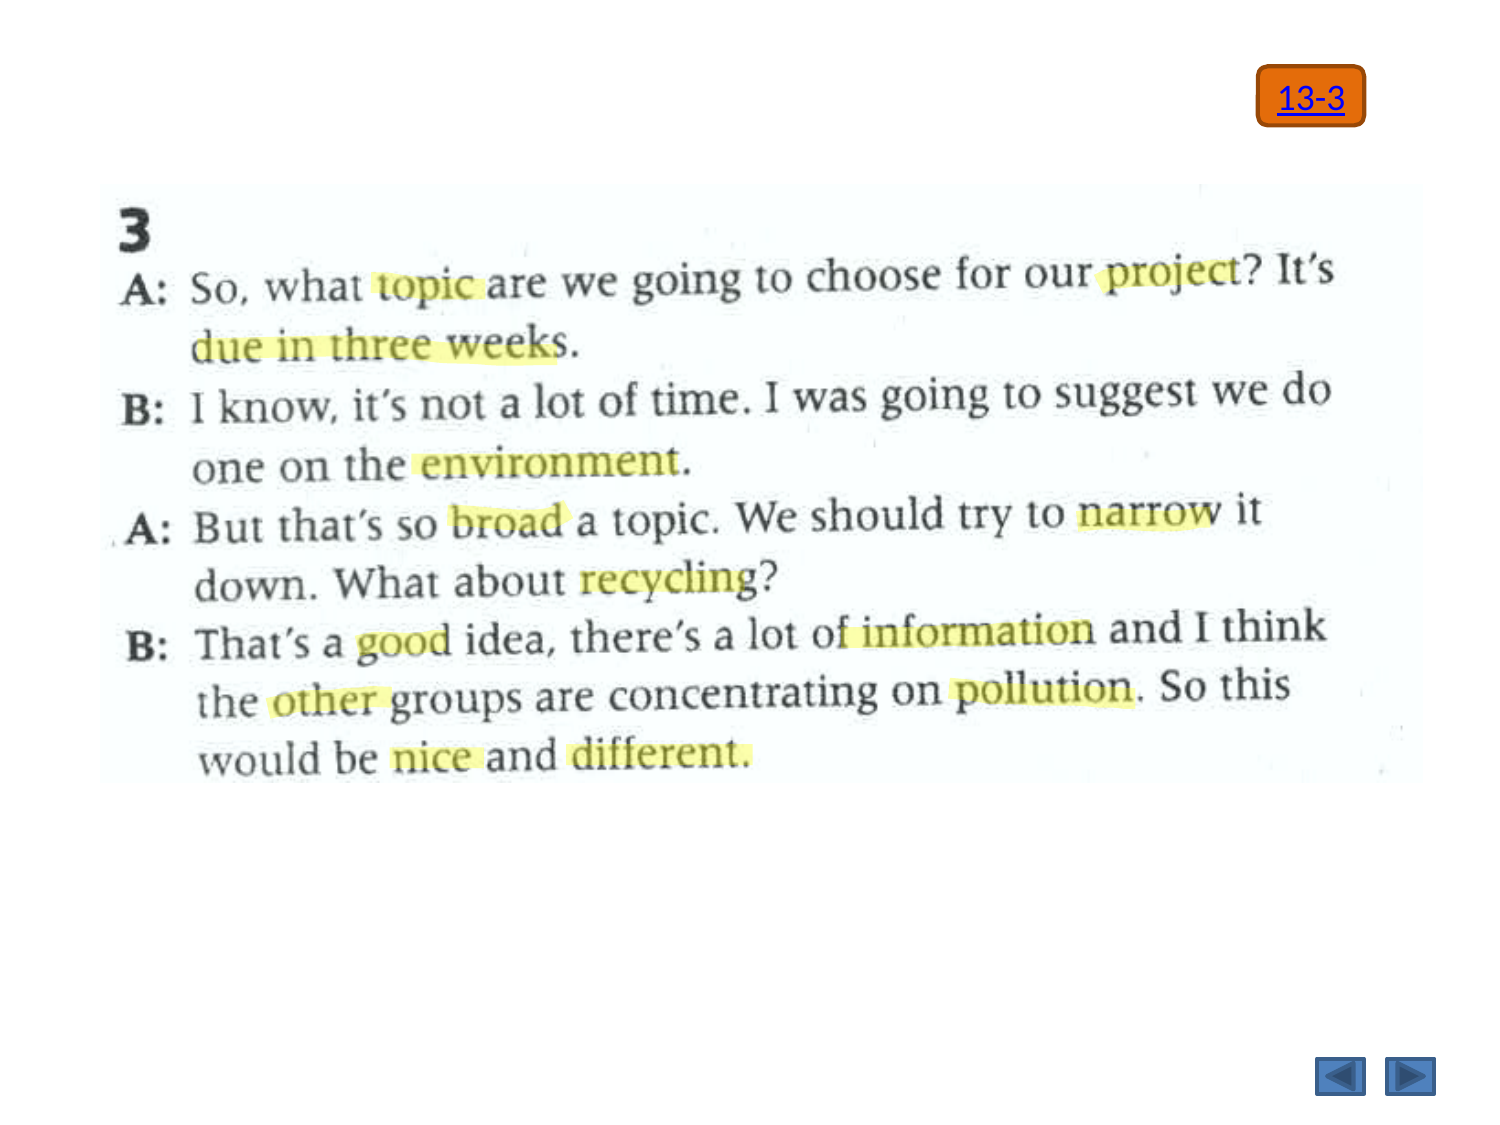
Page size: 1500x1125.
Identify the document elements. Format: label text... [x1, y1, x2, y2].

text_box 13-3 [1255, 64, 1367, 128]
picture [100, 184, 1423, 783]
text_box [1315, 1057, 1366, 1096]
text_box [1385, 1057, 1436, 1096]
